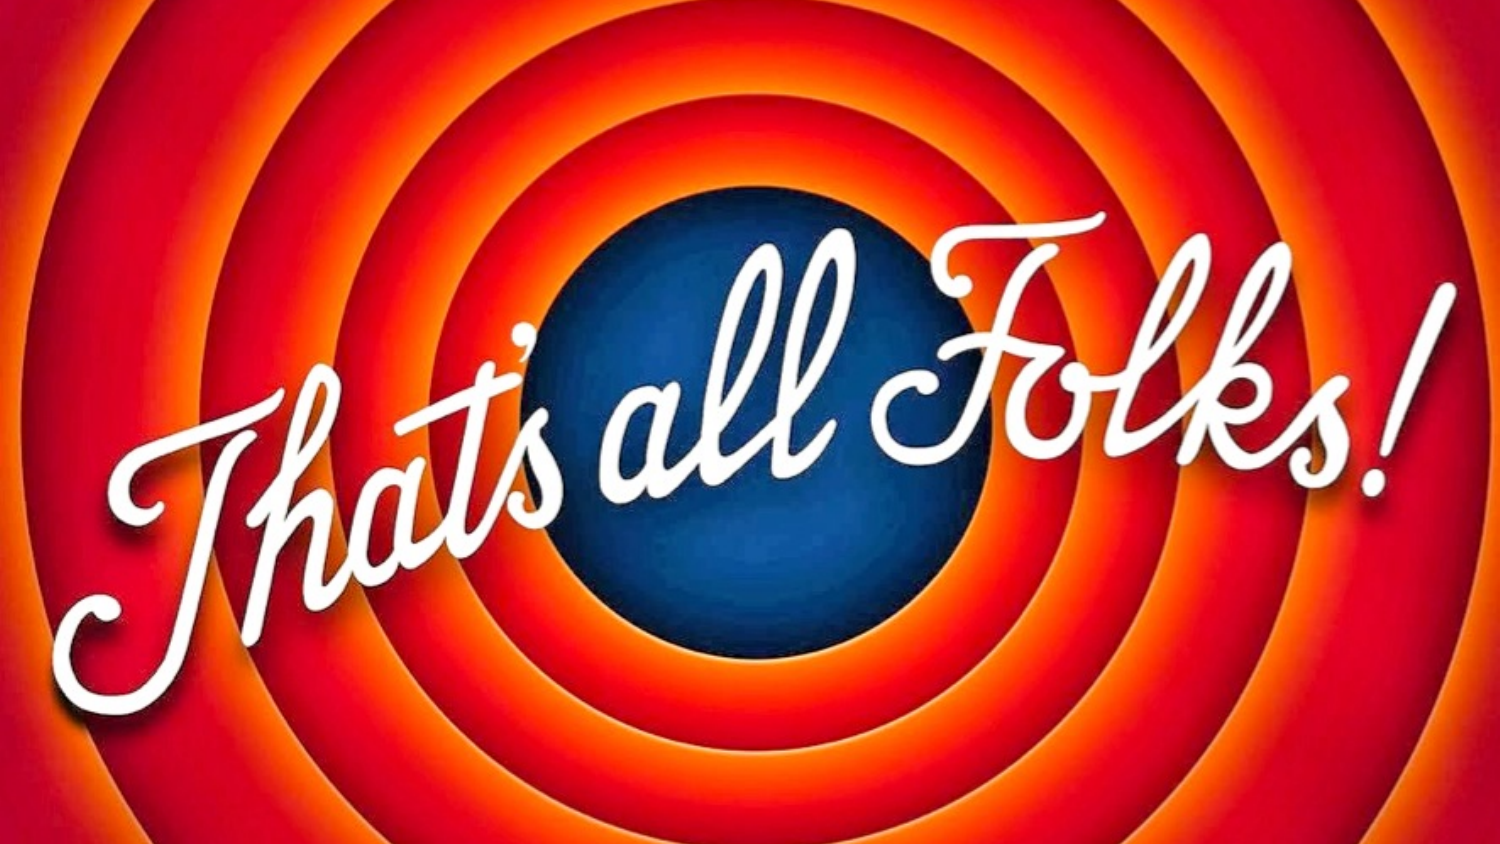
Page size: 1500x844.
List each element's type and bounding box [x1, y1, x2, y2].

list [0, 0, 1500, 844]
